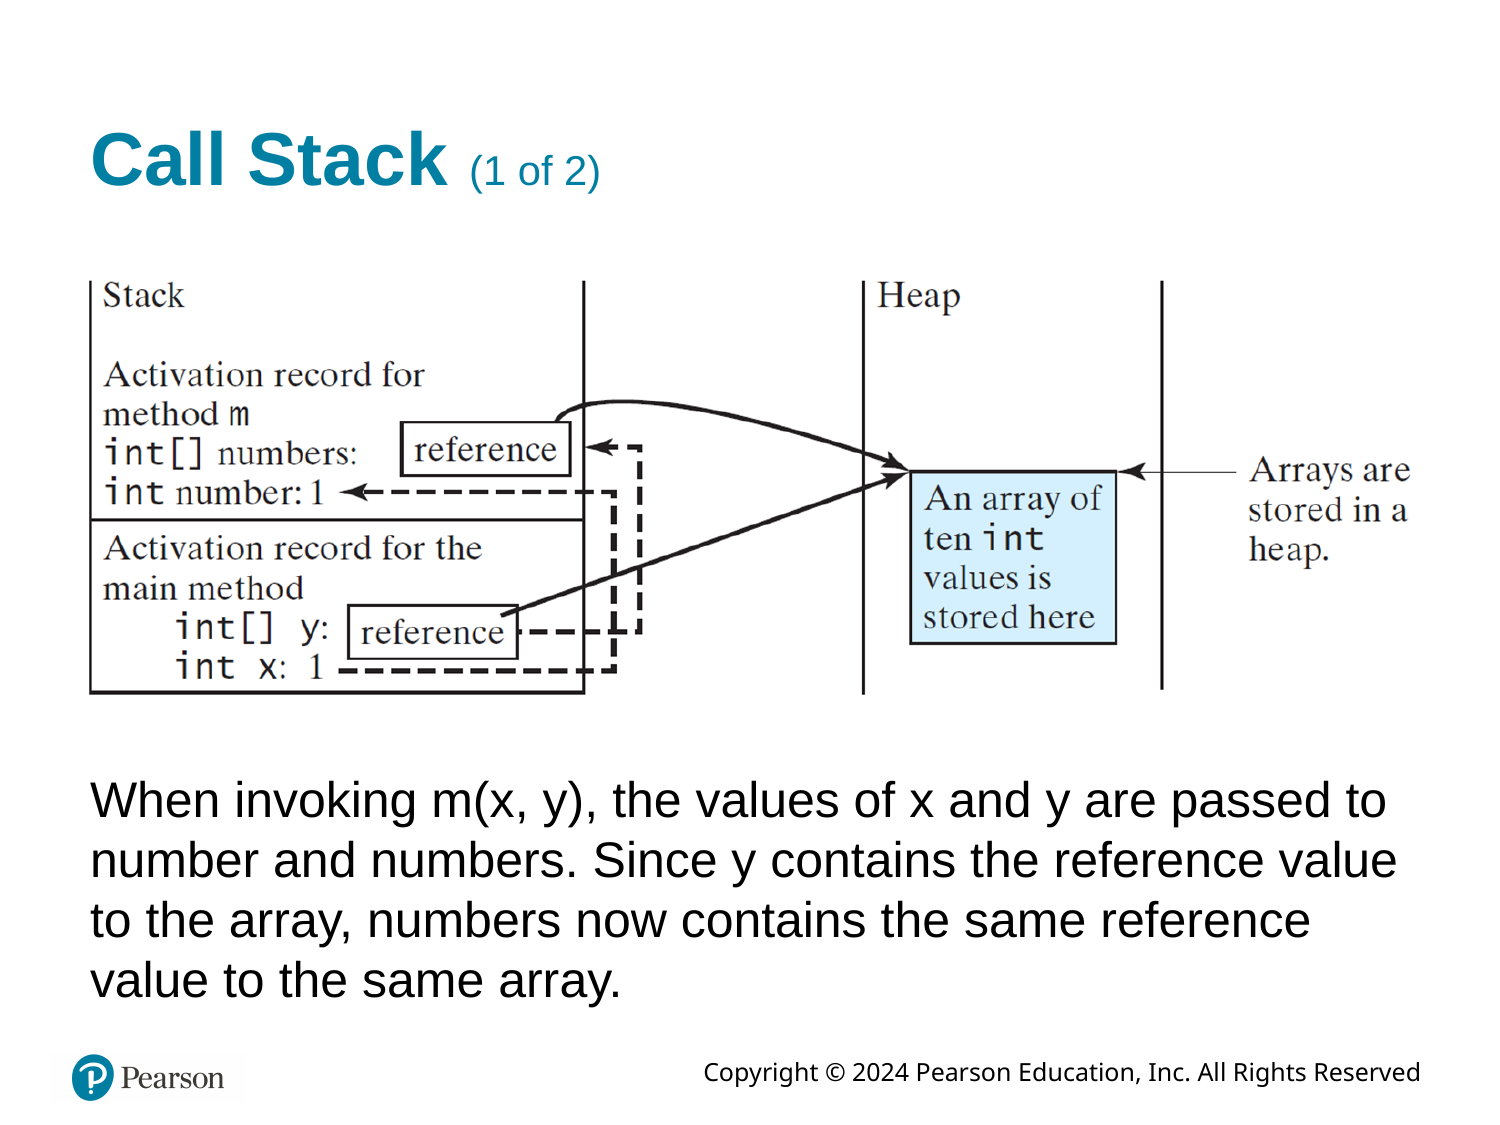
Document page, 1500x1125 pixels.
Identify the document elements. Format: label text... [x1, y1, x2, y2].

list When invoking m(x, y), the values of x and y are passed to number and numbers. Since y contains the reference value to the array, numbers now contains the same reference value to the same array. [75, 752, 1425, 1021]
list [79, 267, 1421, 701]
title Call Stack (1 of 2) [75, 35, 1425, 216]
picture [51, 1053, 245, 1102]
